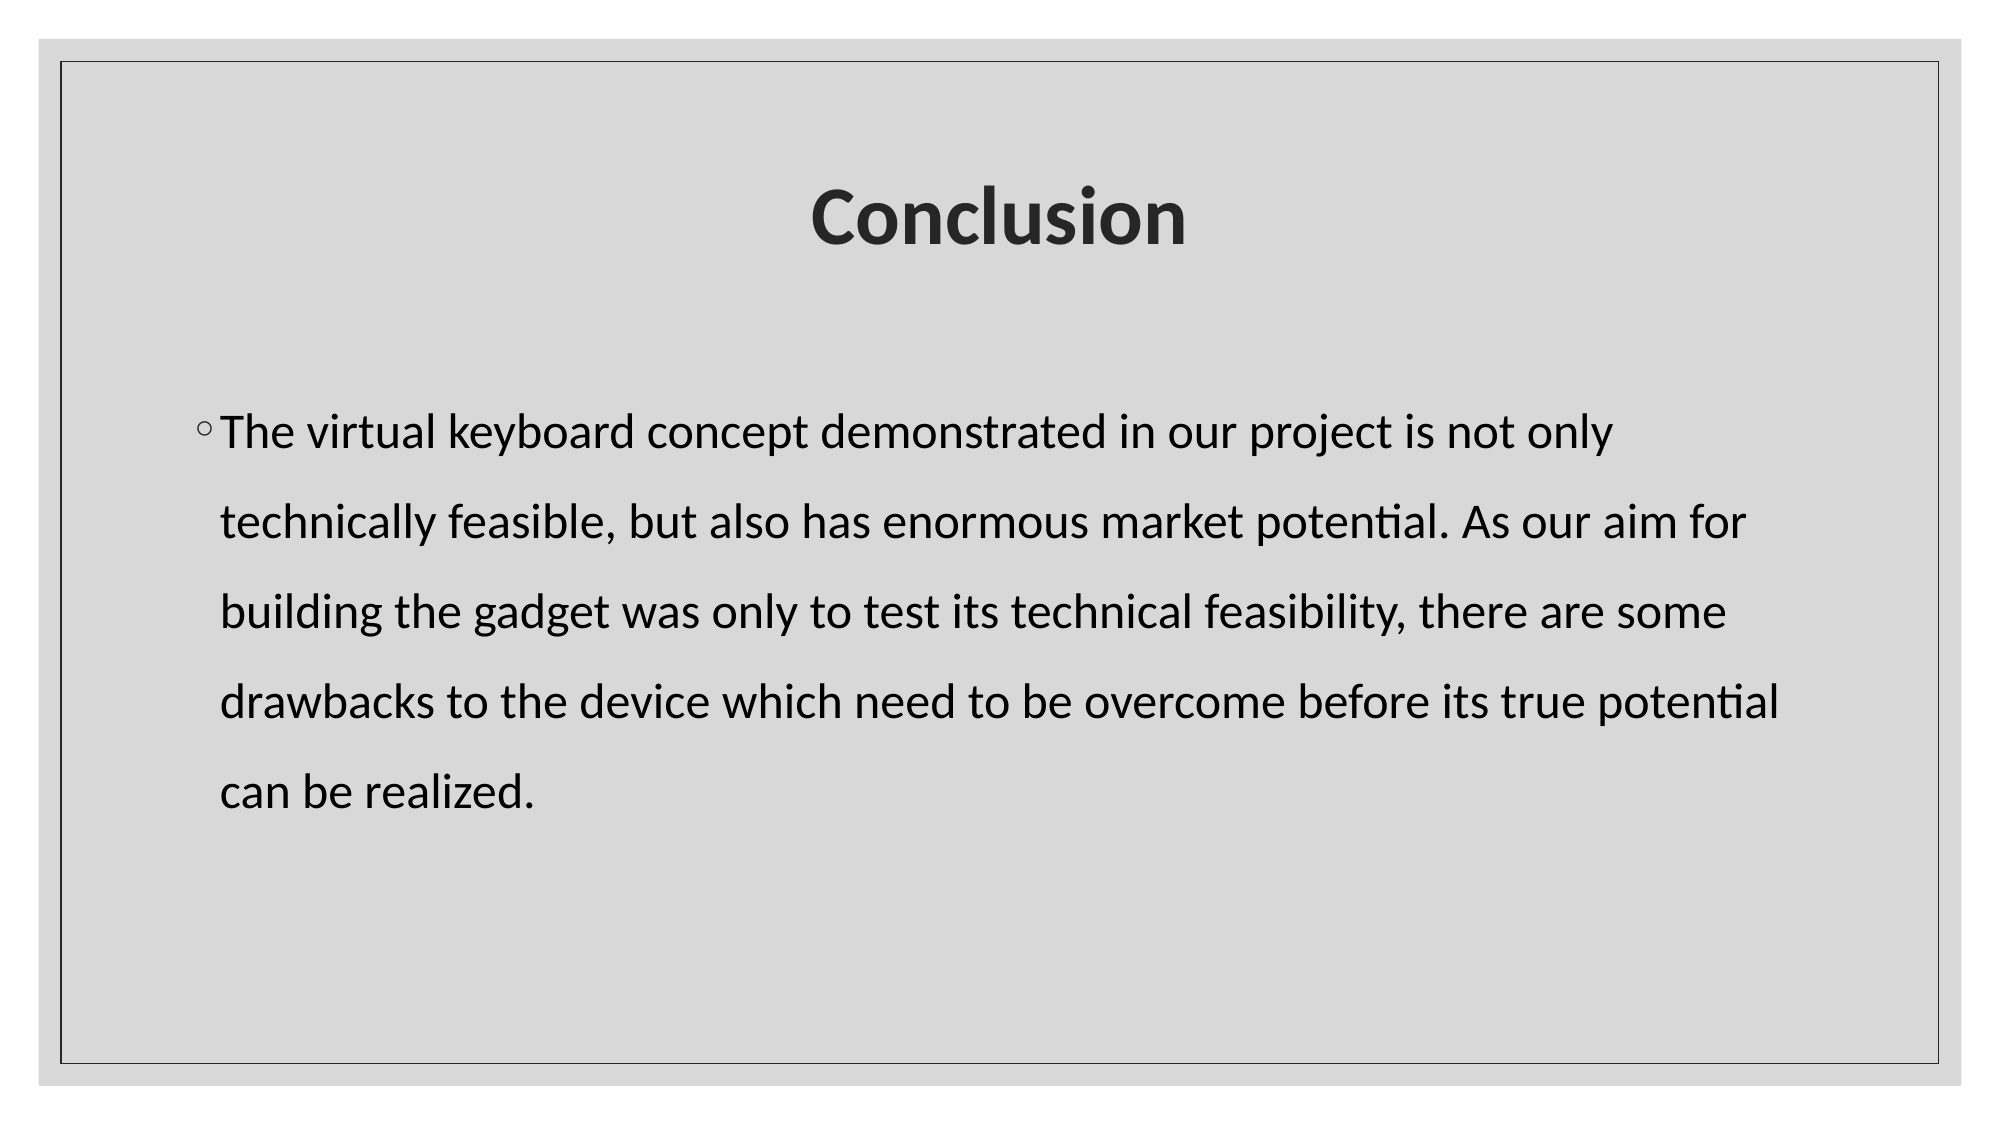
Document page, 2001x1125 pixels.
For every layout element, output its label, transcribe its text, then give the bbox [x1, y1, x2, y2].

list The virtual keyboard concept demonstrated in our project is not only technically feasible, but also has enormous market potential. As our aim for building the gadget was only to test its technical feasibility, there are some drawbacks to the device which need to be overcome before its true potential can be realized.​ [174, 360, 1825, 993]
title Conclusion [174, 105, 1825, 331]
